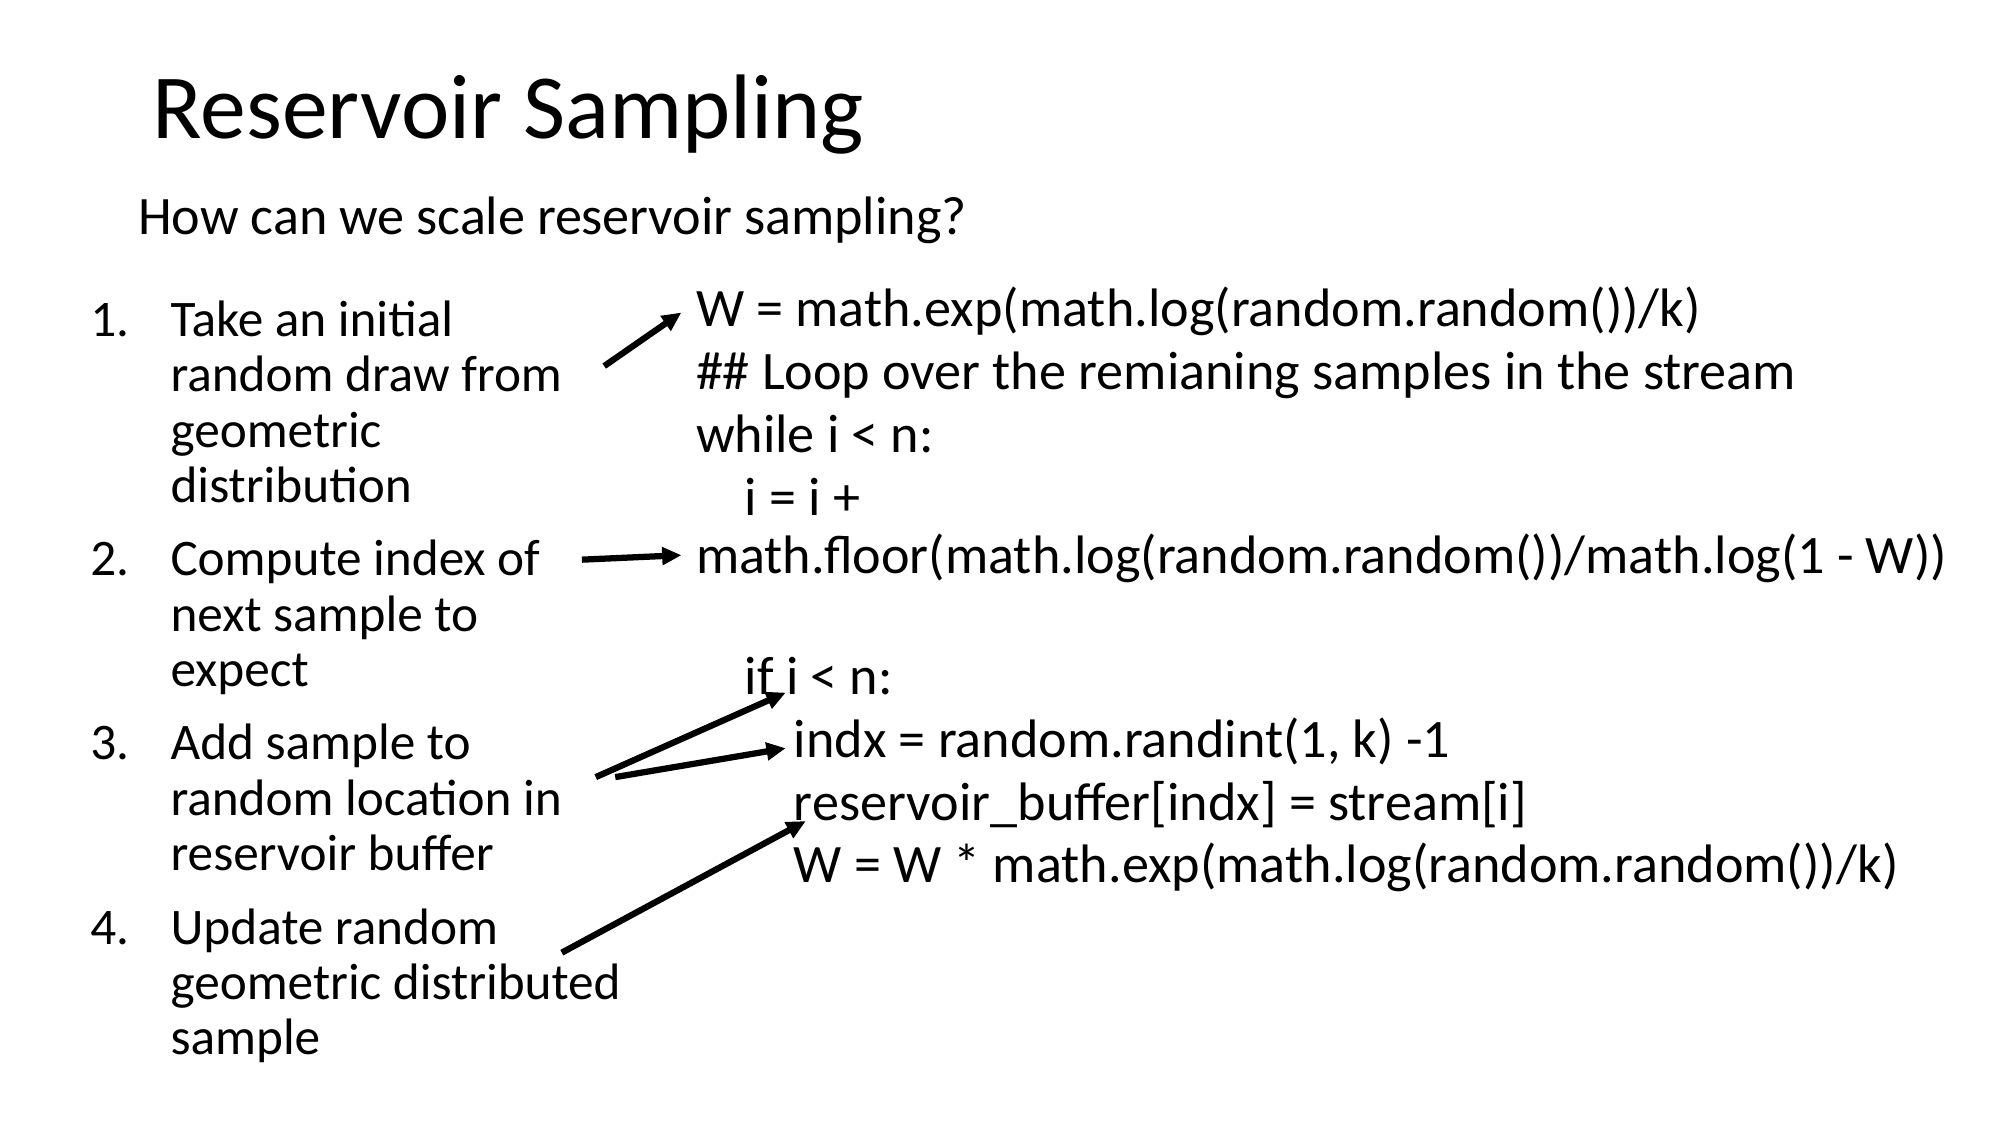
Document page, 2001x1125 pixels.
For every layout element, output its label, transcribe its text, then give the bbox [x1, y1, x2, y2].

list Take an initial random draw from geometric distribution Compute index of next sample to expect Add sample to random location in reservoir buffer Update random geometric distributed sample [75, 284, 642, 1082]
text_box Reservoir Sampling [137, 0, 1863, 180]
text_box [615, 748, 786, 778]
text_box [595, 692, 786, 778]
text_box W = math.exp(math.log(random.random())/k) ## Loop over the remianing samples in the stream while i < n: i = i + math.floor(math.log(random.random())/math.log(1 - W)) if i < n: indx = random.randint(1, k) -1 reservoir_buffer[indx] = stream[i] W = W * math.exp(math.log(random.random())/k) [681, 272, 1979, 1103]
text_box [561, 821, 806, 953]
text_box How can we scale reservoir sampling? [123, 180, 1958, 254]
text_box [604, 312, 681, 366]
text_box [581, 555, 681, 560]
